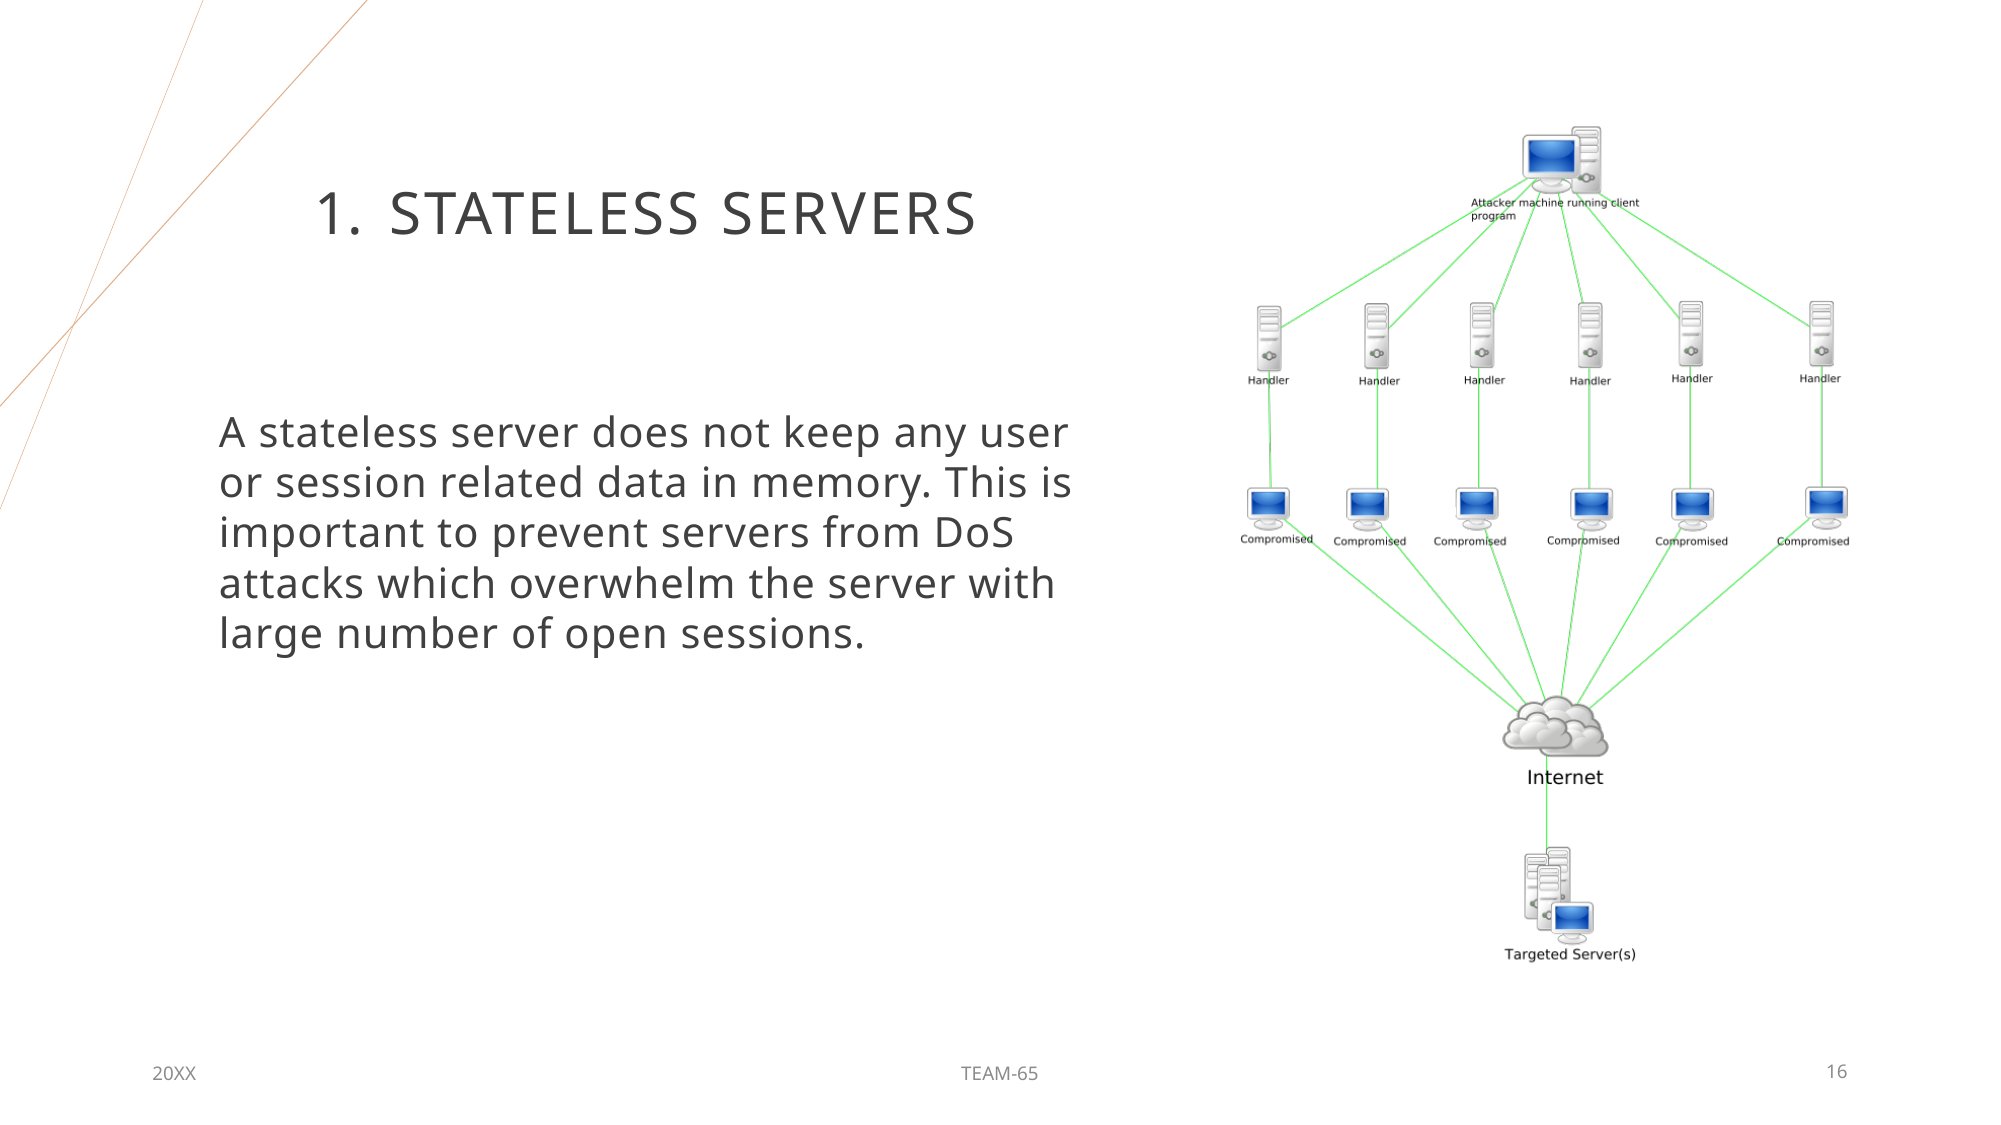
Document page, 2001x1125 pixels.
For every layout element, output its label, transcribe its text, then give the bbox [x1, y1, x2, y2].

list A stateless server does not keep any user or session related data in memory. This is important to prevent servers from DoS attacks which overwhelm the server with large number of open sessions. [203, 398, 1136, 727]
picture [1224, 80, 1872, 998]
footer TEAM-65 [662, 1042, 1338, 1103]
slide_number 20XX [137, 1042, 588, 1103]
list Stateless servers [299, 119, 1224, 255]
slide_number 16 [1412, 1042, 1863, 1103]
